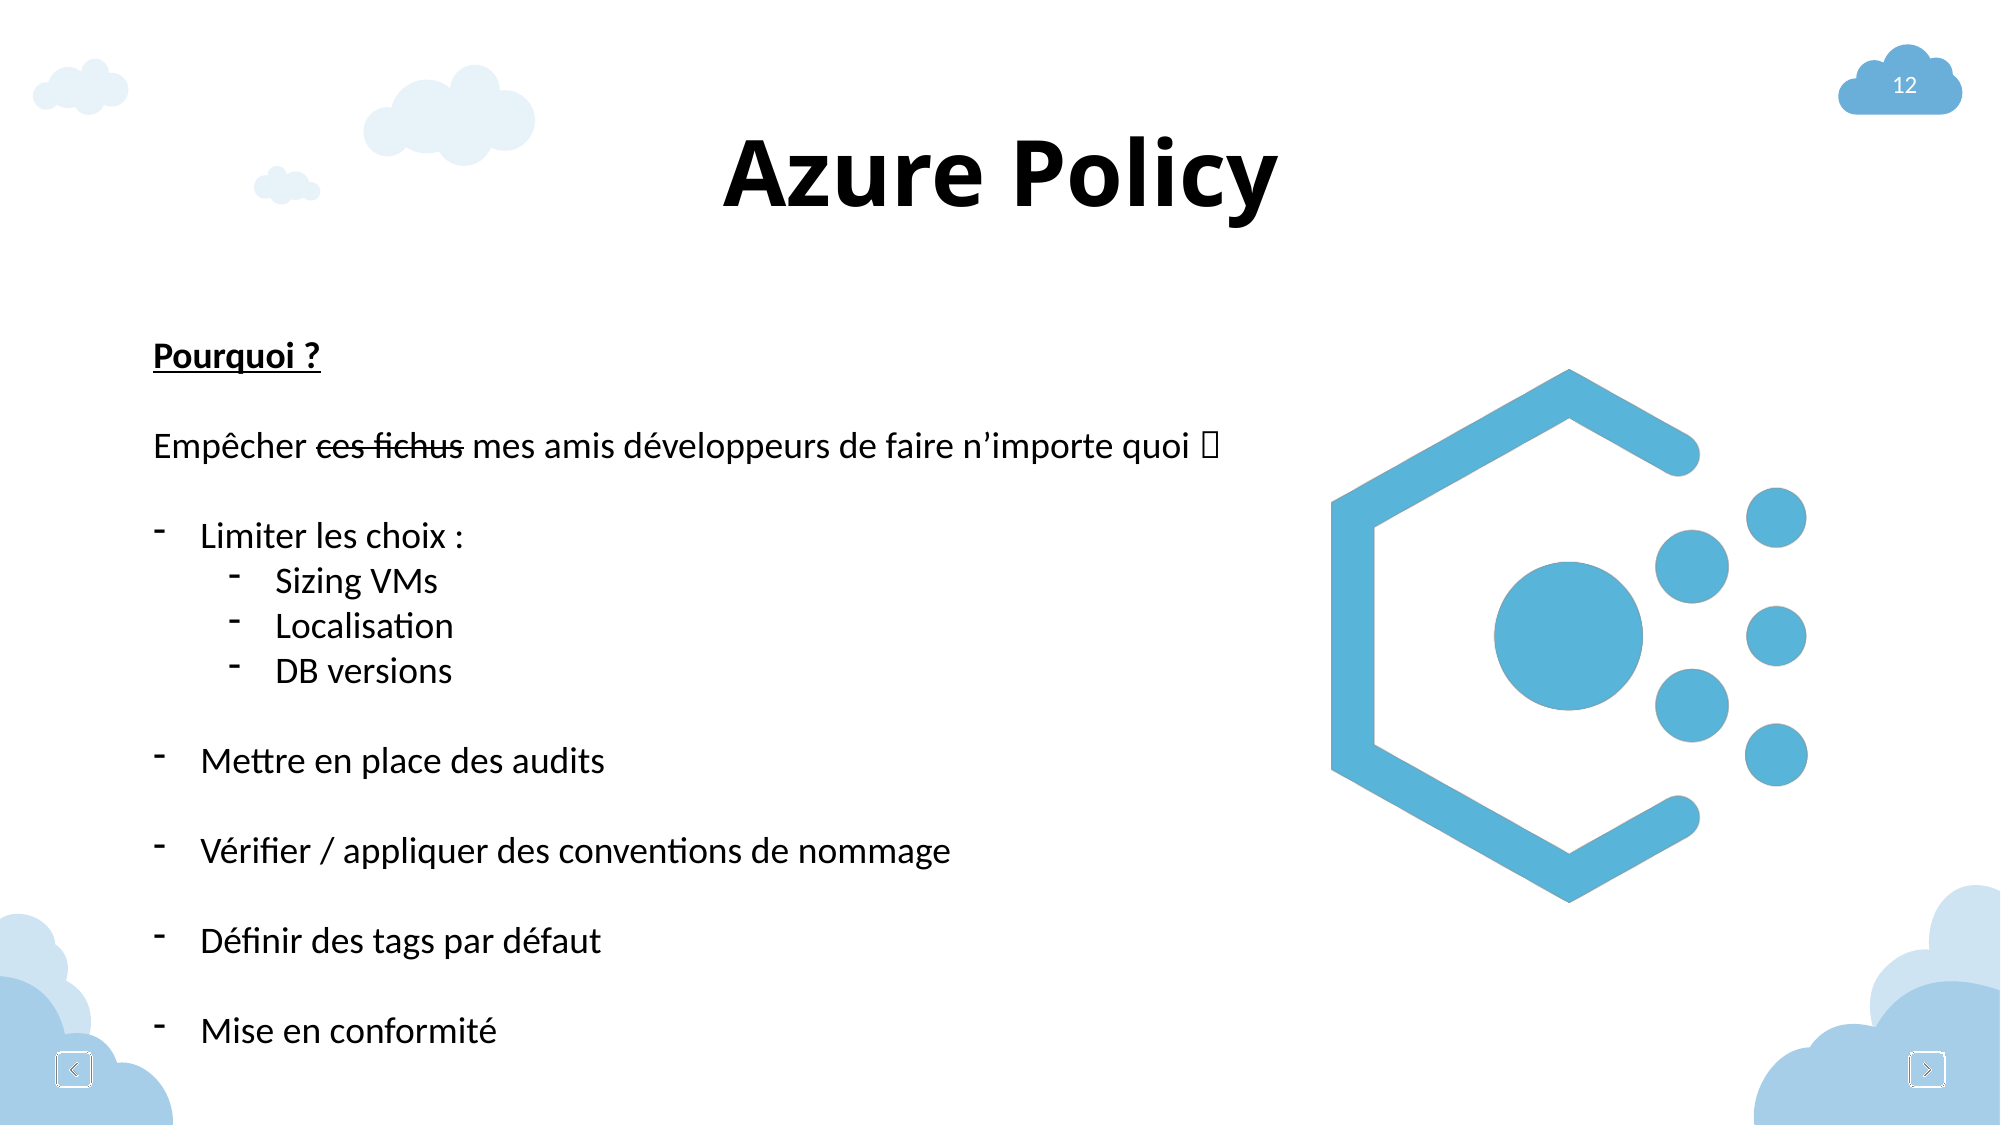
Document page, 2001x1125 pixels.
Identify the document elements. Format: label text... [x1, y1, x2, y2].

text_box Pourquoi ? Empêcher ces fichus mes amis développeurs de faire n’importe quoi  Limiter les choix : Sizing VMs Localisation DB versions Mettre en place des audits Vérifier / appliquer des conventions de nommage Définir des tags par défaut Mise en conformité [138, 323, 1267, 1104]
title Azure Policy [138, 102, 1864, 252]
picture [1303, 369, 1837, 903]
